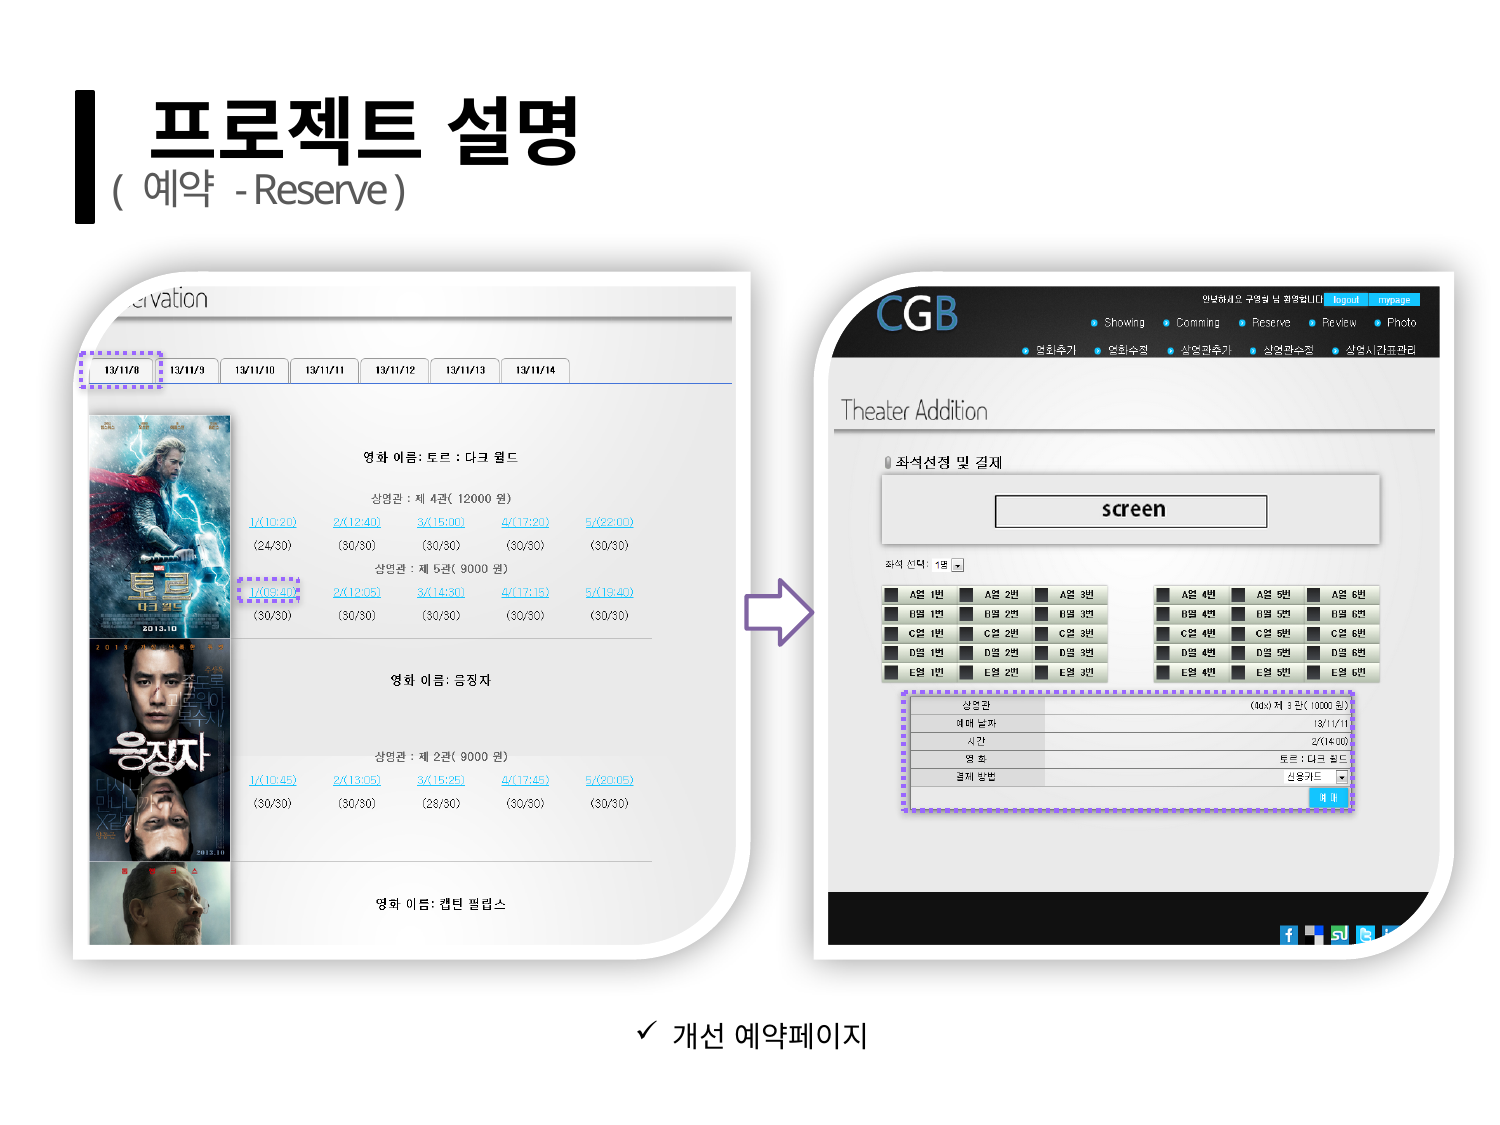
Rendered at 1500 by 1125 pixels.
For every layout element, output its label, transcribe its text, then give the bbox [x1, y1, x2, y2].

text_box 개선 예약페이지 [620, 1011, 916, 1061]
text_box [81, 352, 162, 387]
picture [820, 278, 1448, 953]
picture [80, 278, 744, 953]
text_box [903, 691, 1353, 811]
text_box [238, 579, 299, 602]
text_box 프로젝트 설명 [133, 77, 599, 182]
text_box [749, 578, 815, 647]
text_box ( 예약 - Reserve ) [97, 156, 421, 221]
text_box [75, 90, 95, 224]
